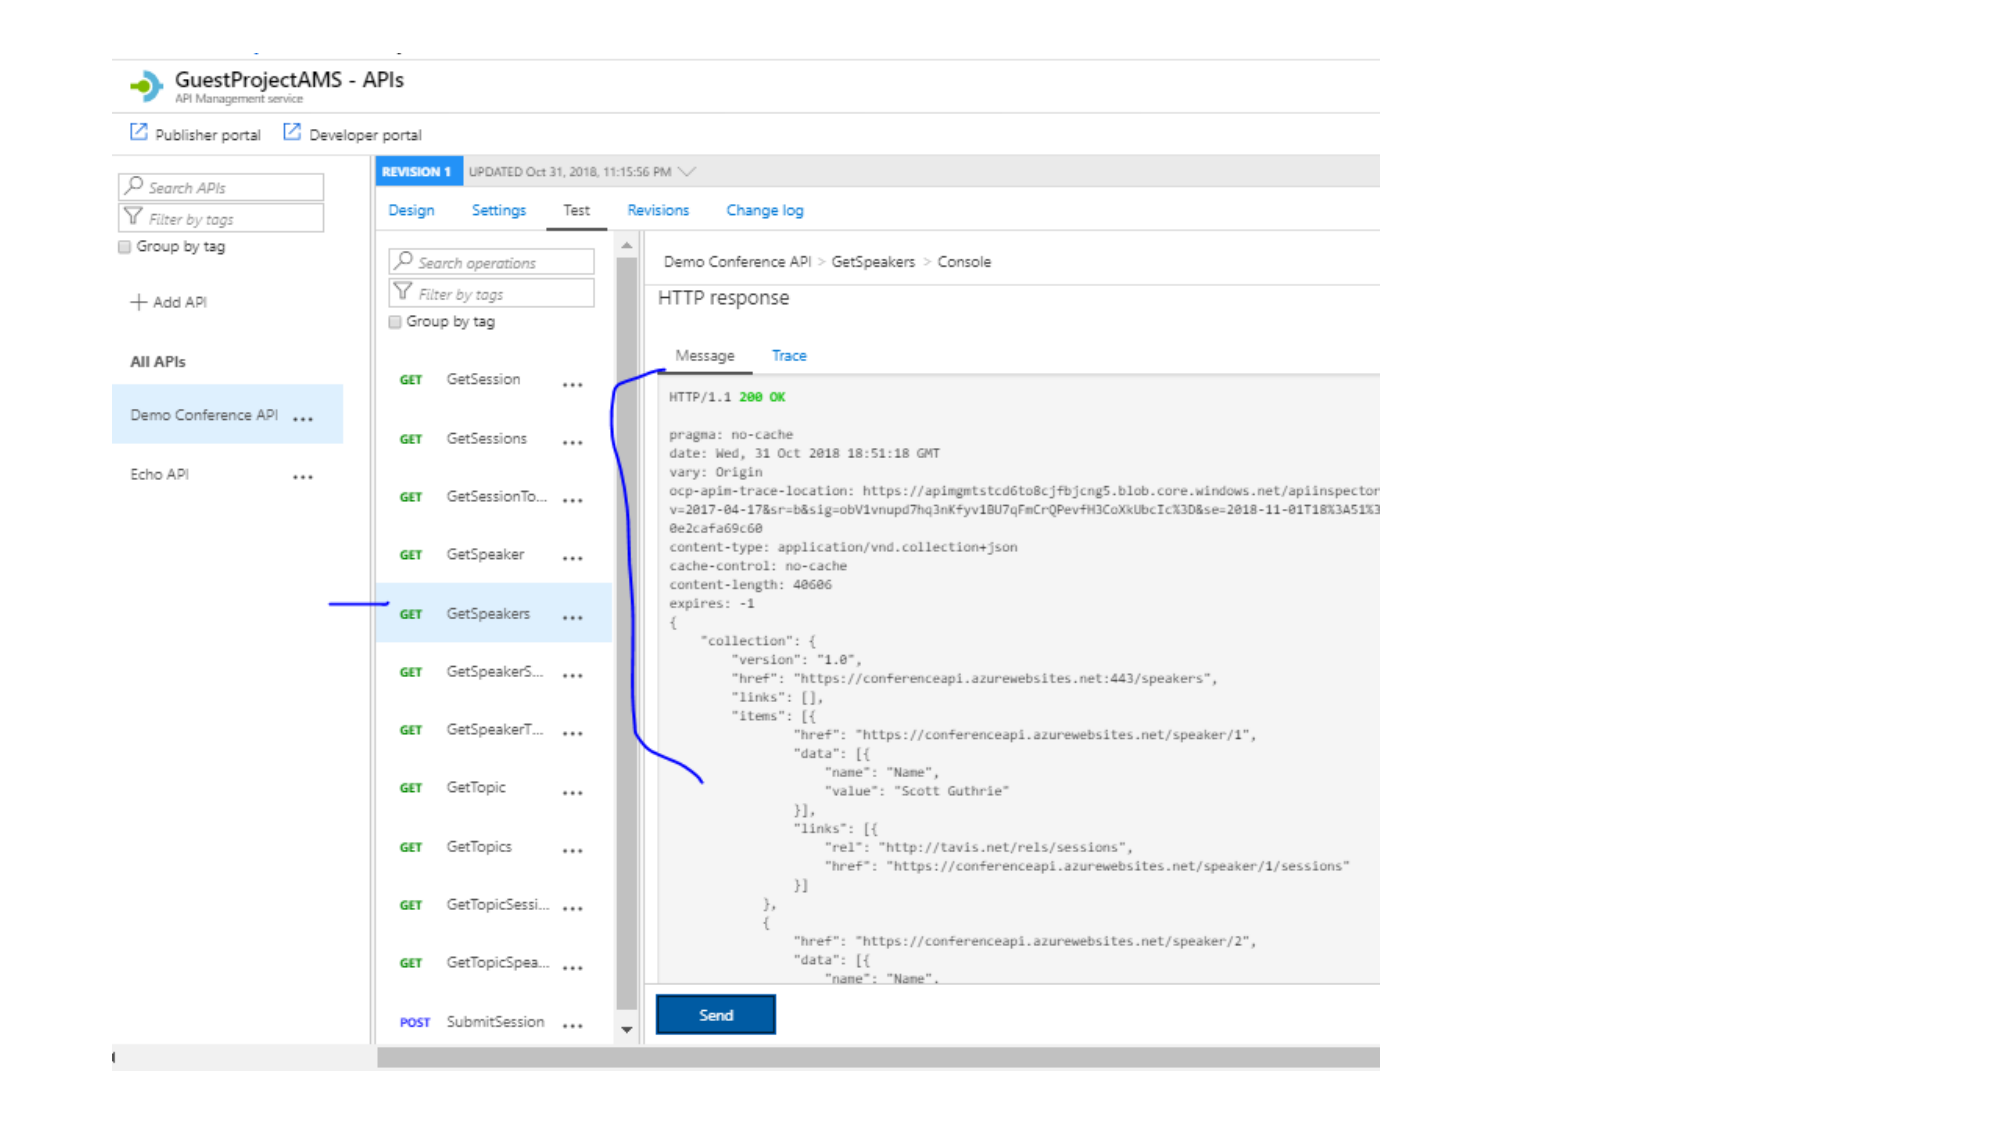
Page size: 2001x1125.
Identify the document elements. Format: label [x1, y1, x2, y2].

picture [112, 53, 1380, 1071]
